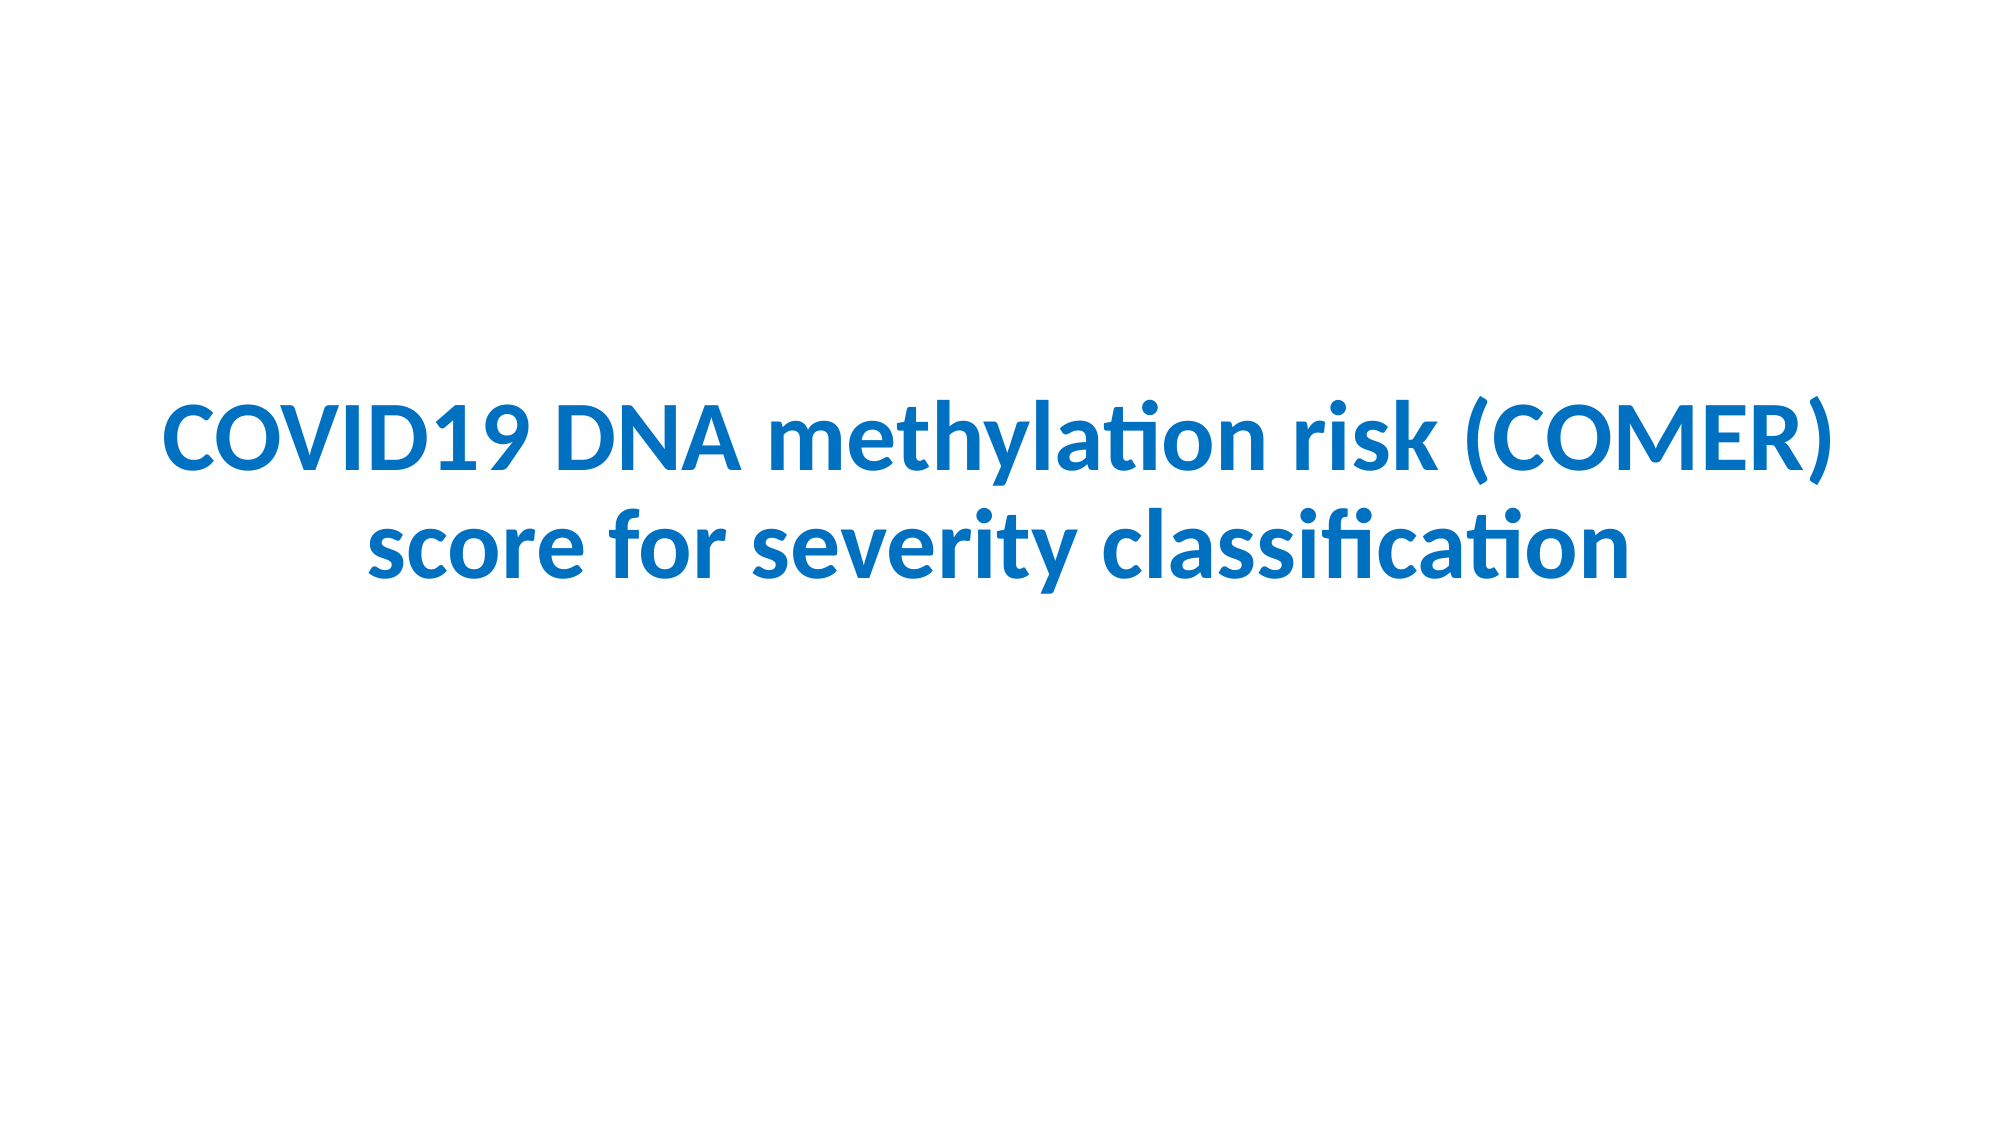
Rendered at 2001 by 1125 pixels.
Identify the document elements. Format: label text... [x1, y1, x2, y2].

title COVID19 DNA methylation risk (COMER) score for severity classification [137, 335, 1863, 649]
